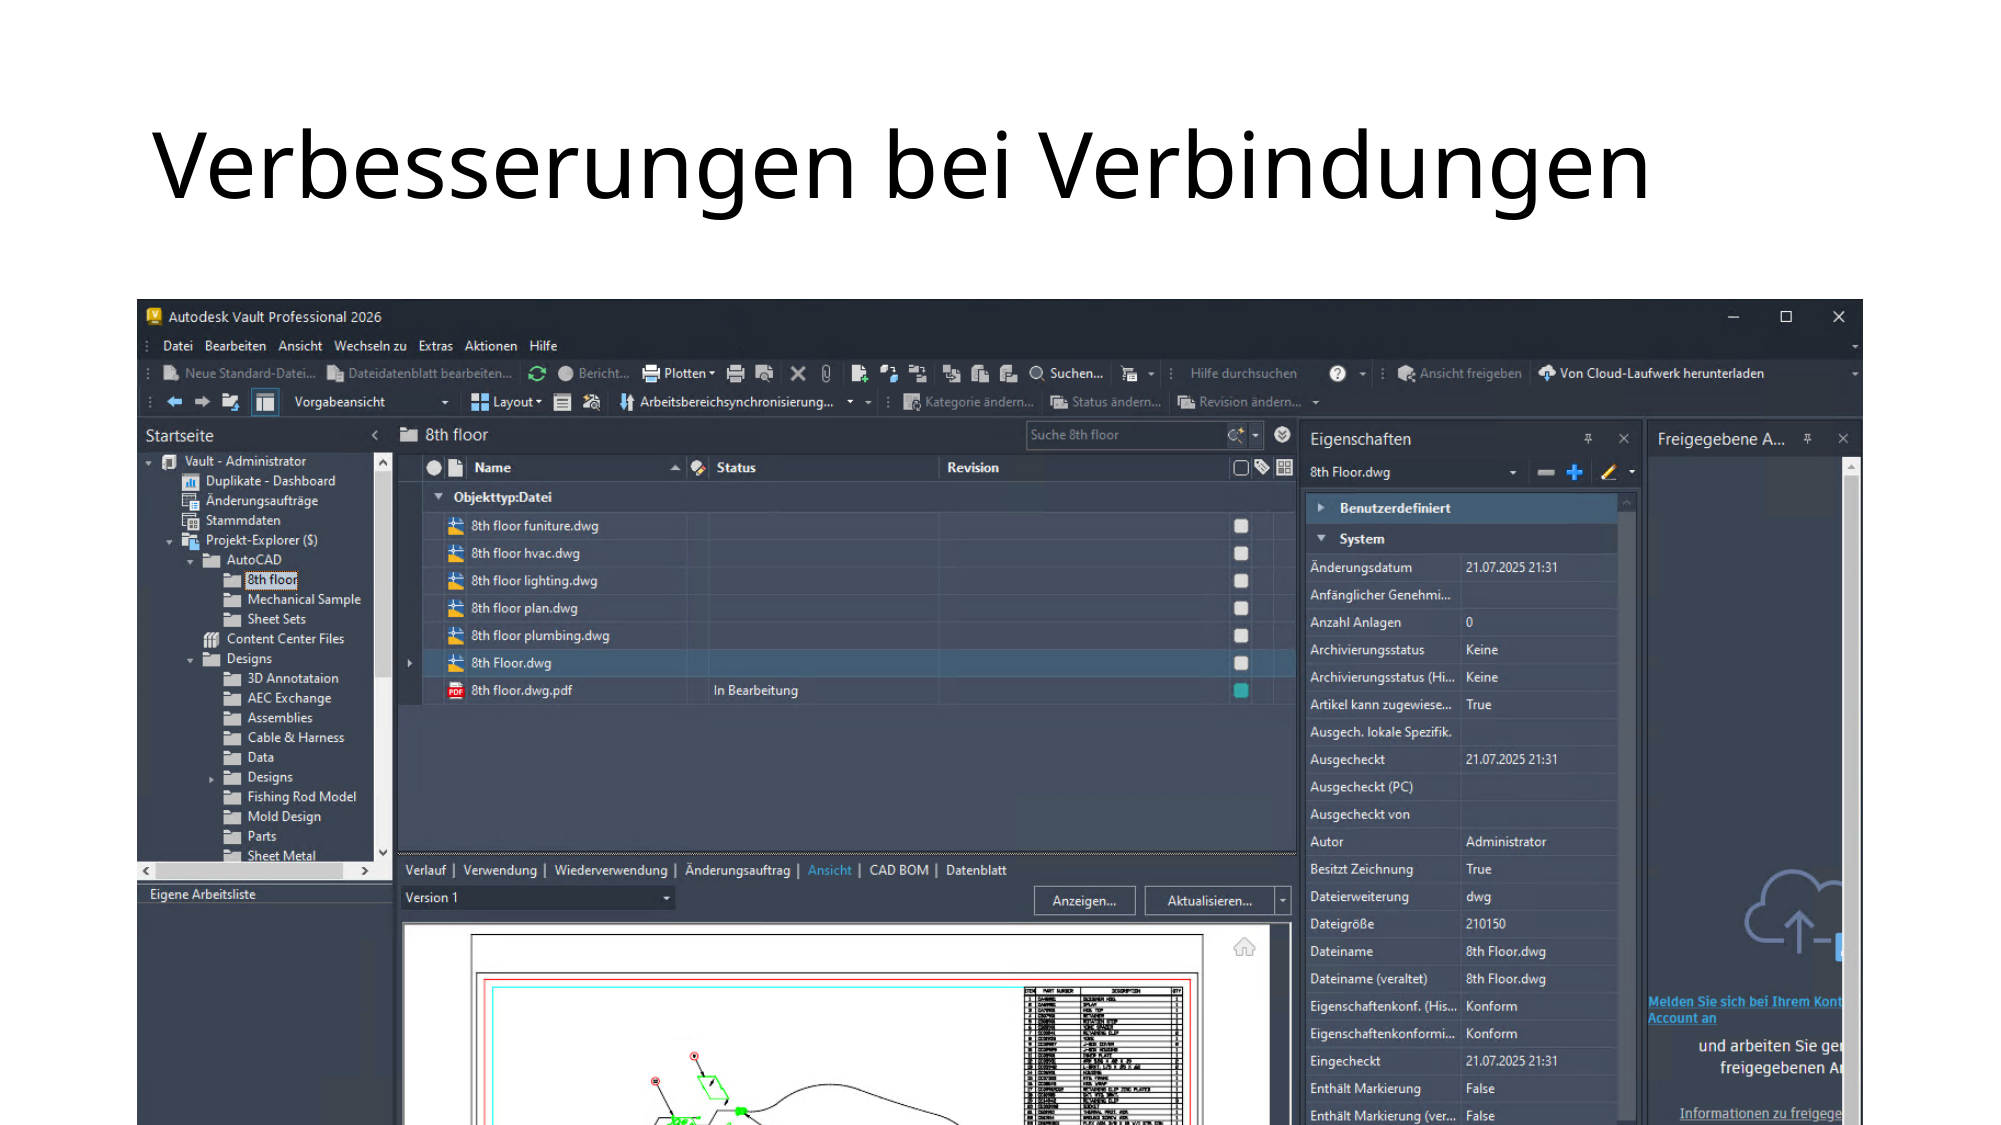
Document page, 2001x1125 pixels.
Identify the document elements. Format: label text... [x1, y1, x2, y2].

picture [136, 298, 1863, 1125]
title Verbesserungen bei Verbindungen [137, 59, 1863, 278]
